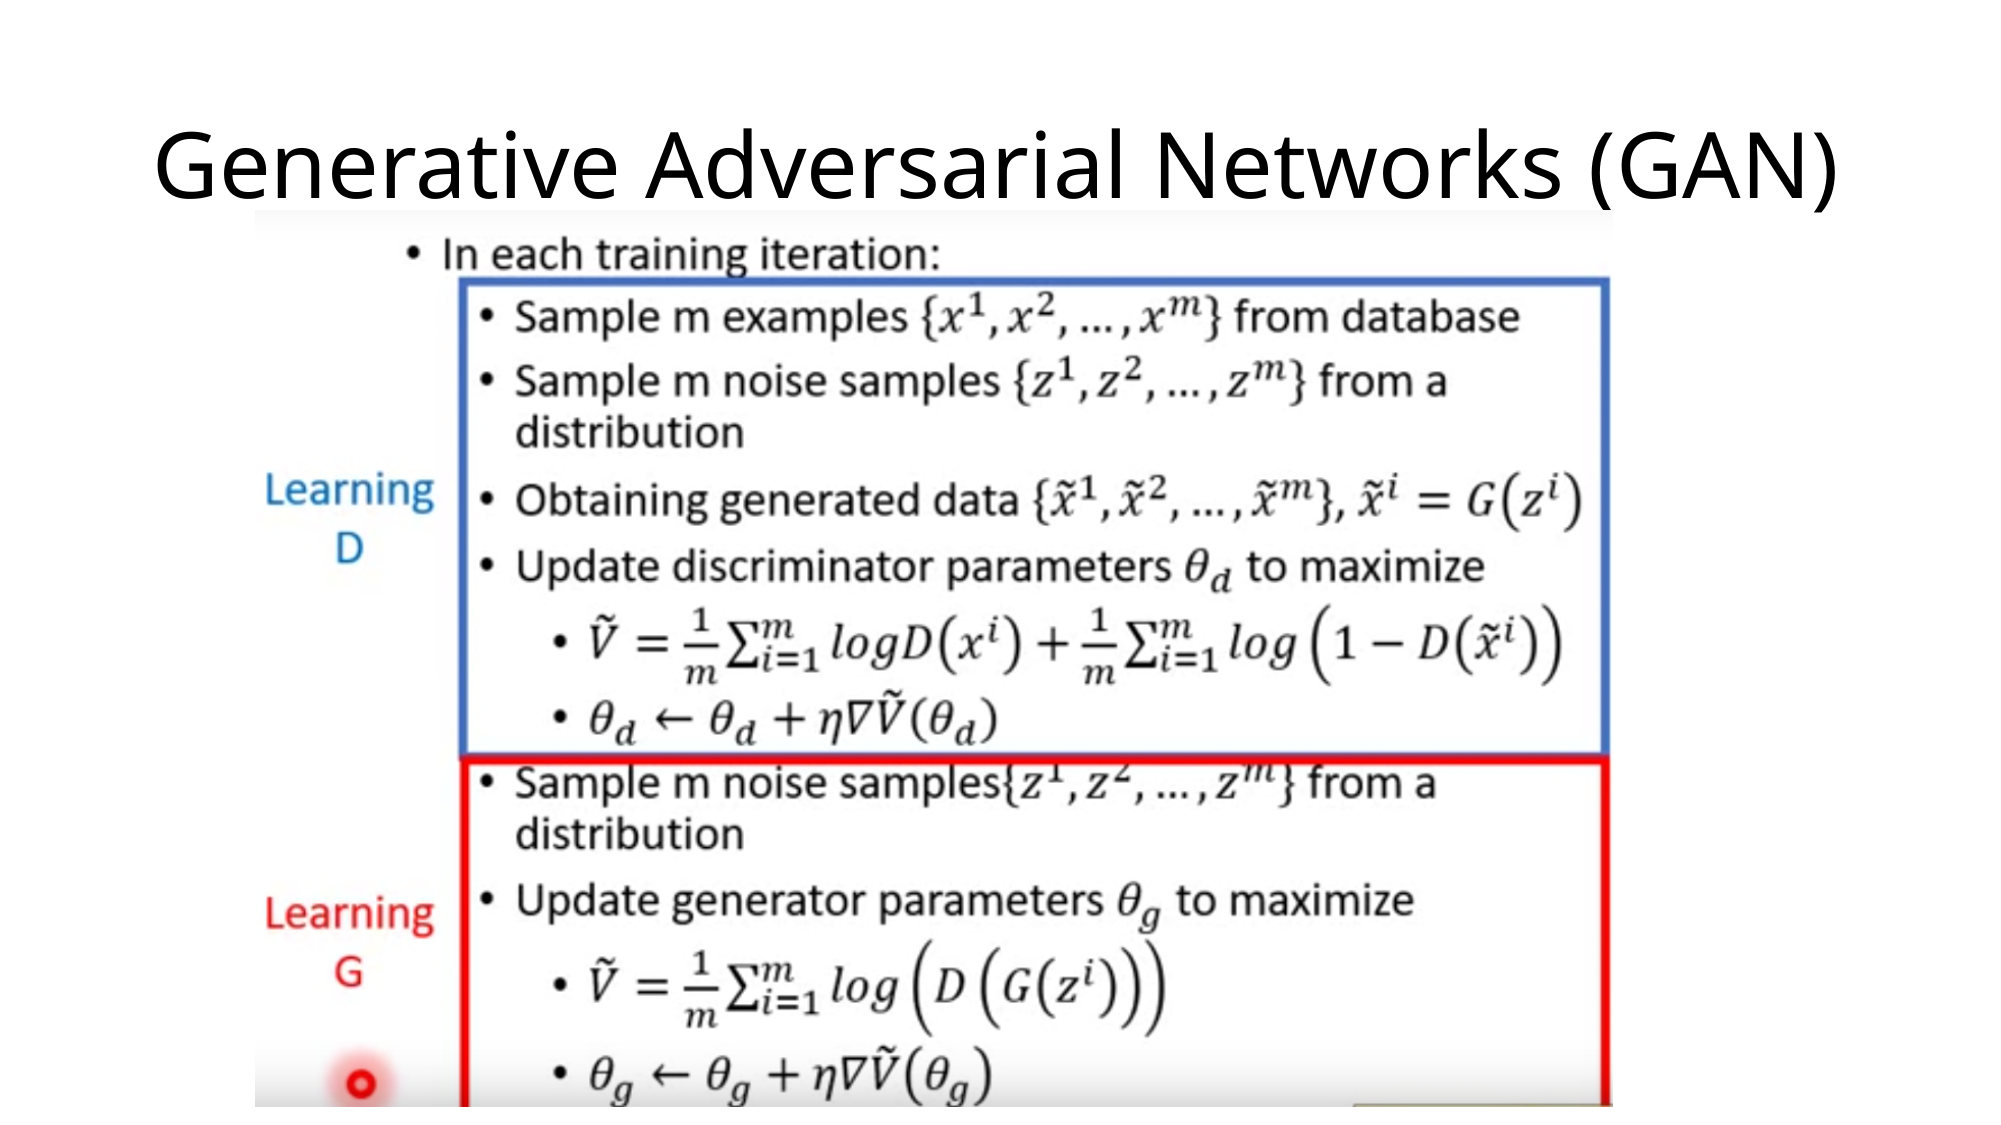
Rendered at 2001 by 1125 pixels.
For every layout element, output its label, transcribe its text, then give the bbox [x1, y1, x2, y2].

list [255, 210, 1613, 1107]
title Generative Adversarial Networks (GAN) [137, 59, 1863, 278]
